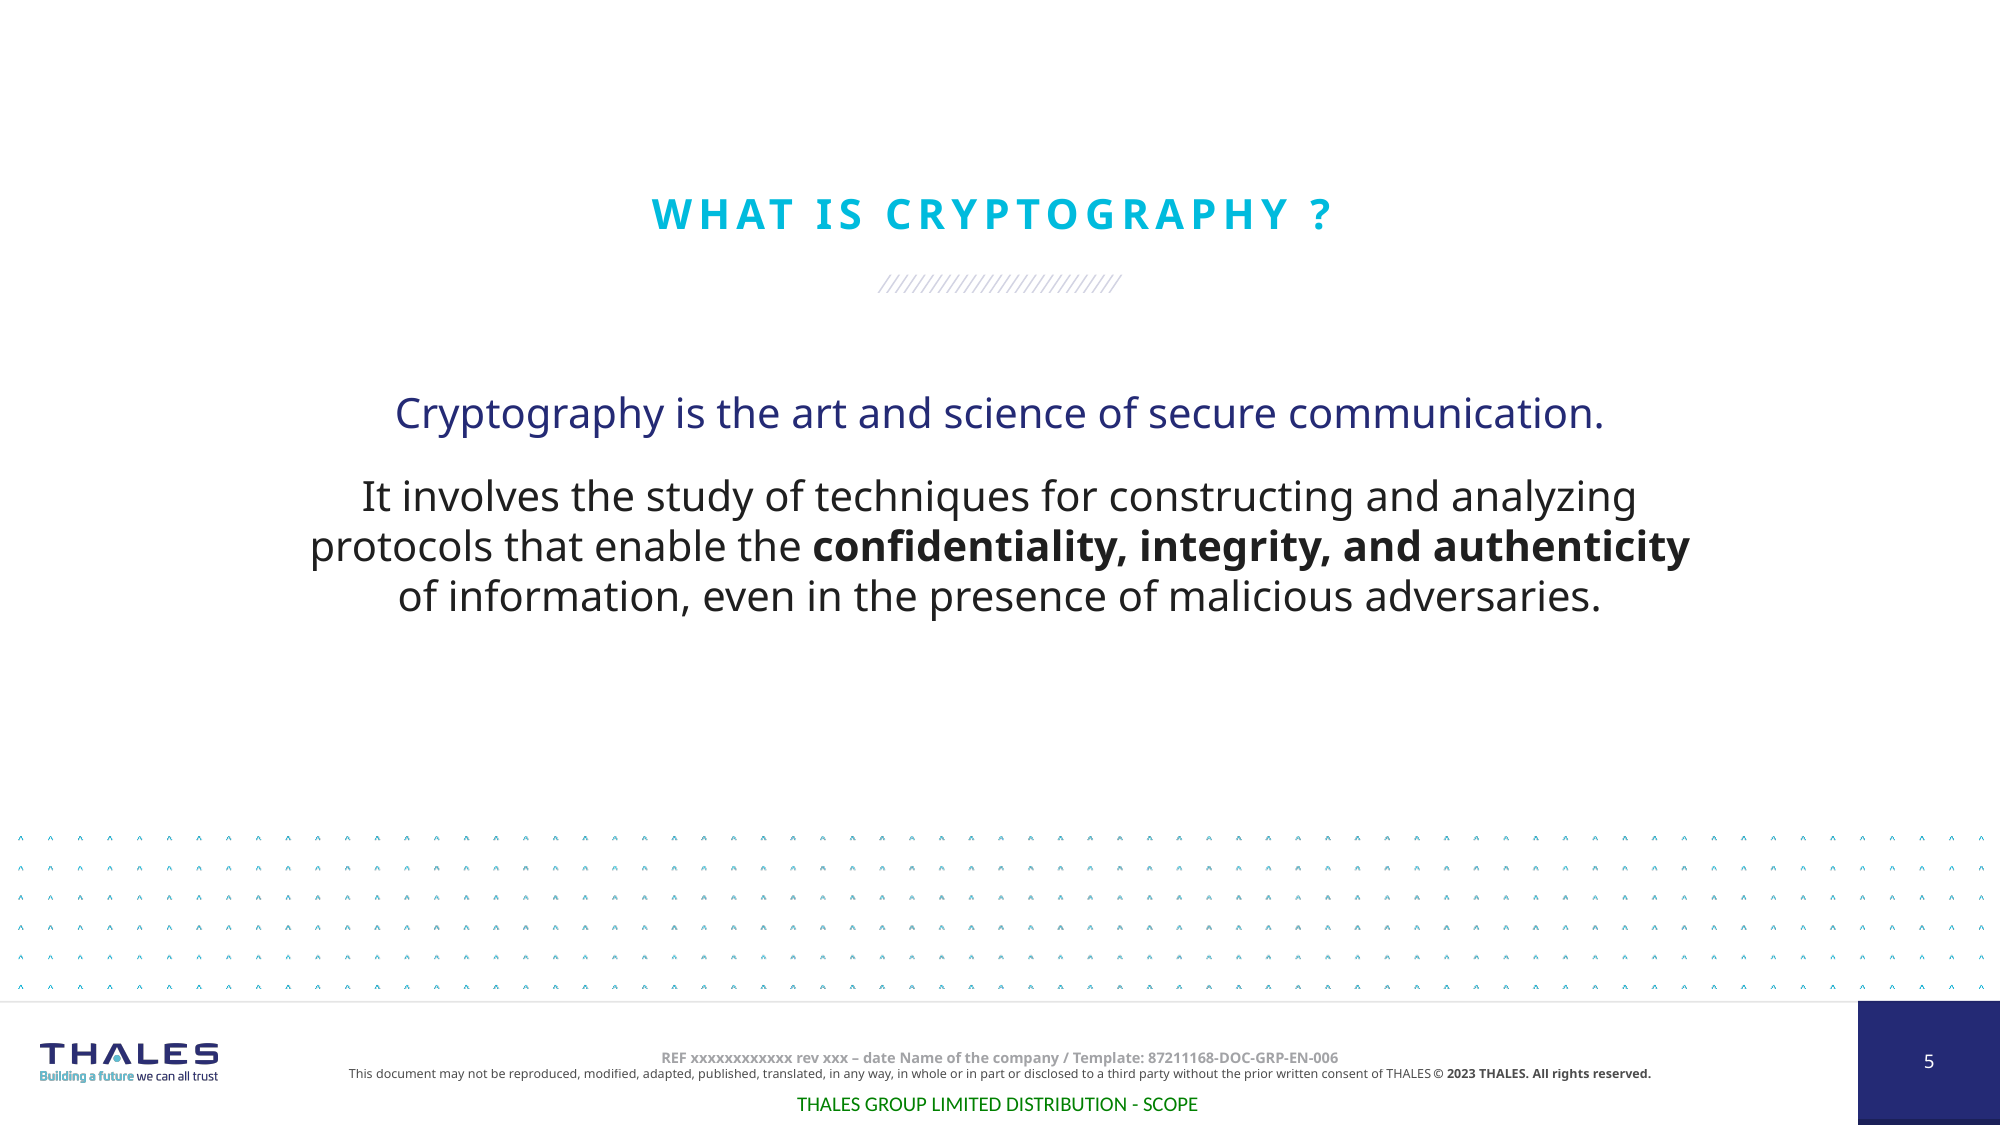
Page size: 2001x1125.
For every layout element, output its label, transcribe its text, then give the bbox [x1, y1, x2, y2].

picture [0, 816, 2000, 989]
list Cryptography is the art and science of secure communication. It involves the study of techniques for constructing and analyzing protocols that enable the confidentiality, integrity, and authenticity of information, even in the presence of malicious adversaries. [291, 329, 1709, 678]
picture [40, 1043, 218, 1083]
title What is Cryptography ? [291, 187, 1709, 239]
